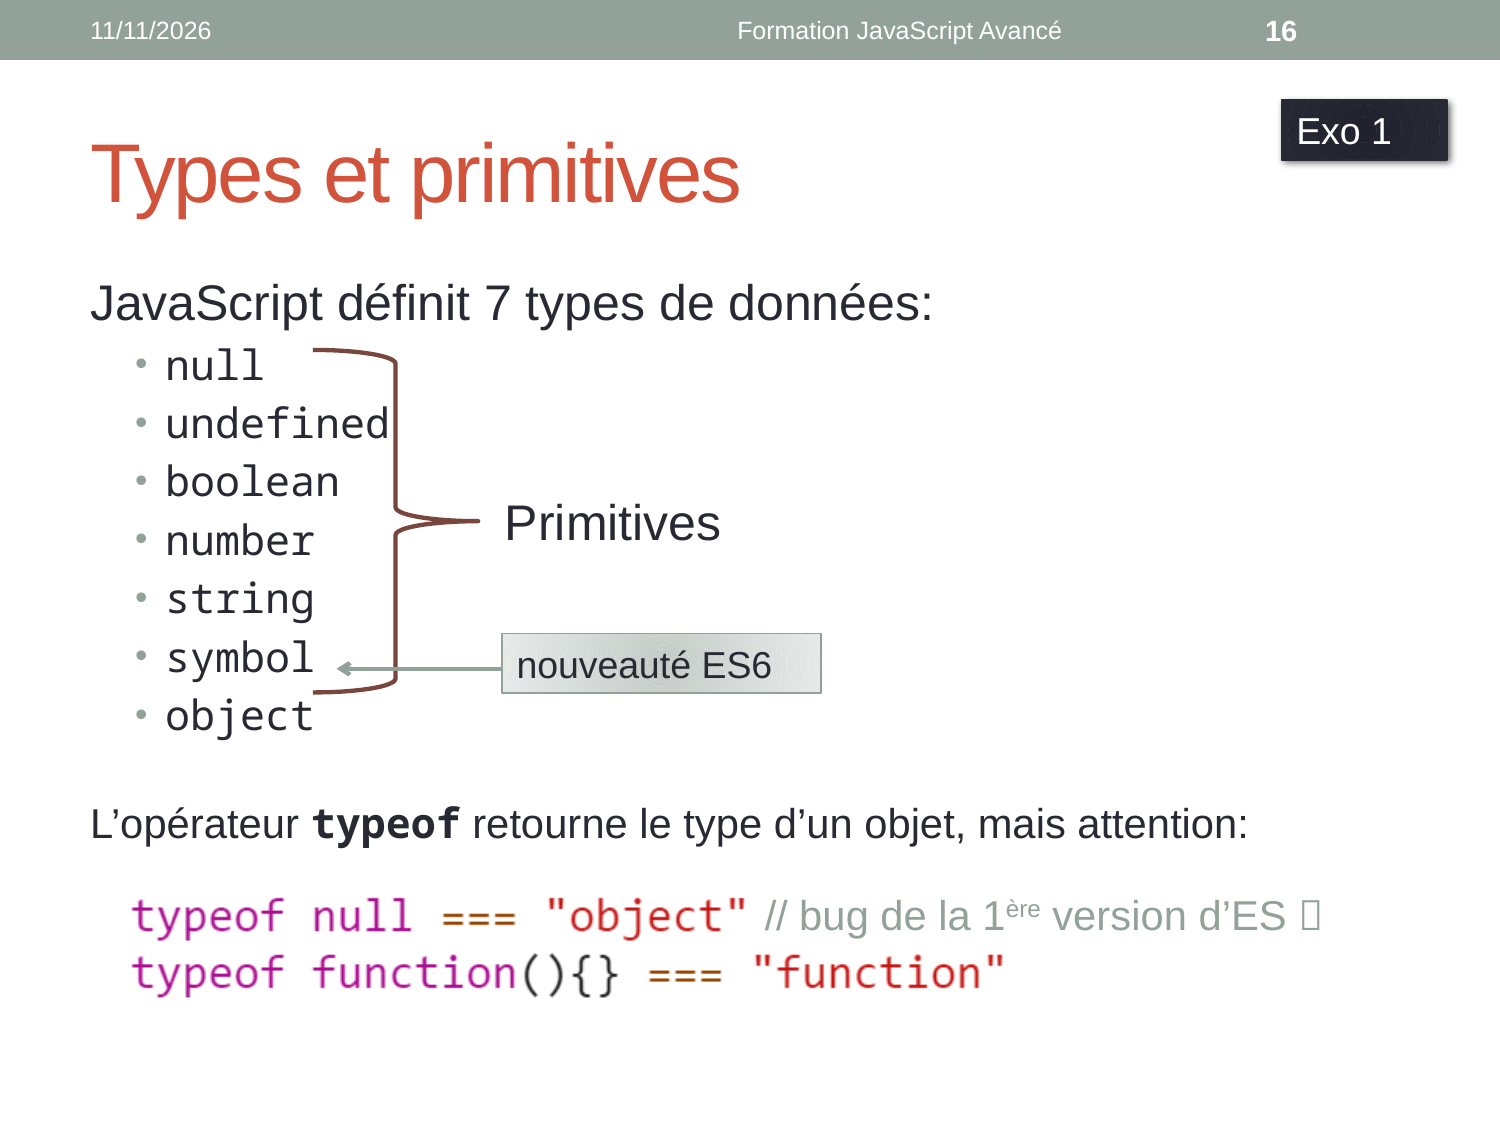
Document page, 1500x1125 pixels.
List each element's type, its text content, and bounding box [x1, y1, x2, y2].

text_box nouveauté ES6 [501, 633, 822, 694]
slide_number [75, 3, 550, 57]
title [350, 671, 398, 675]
text_box // bug de la 1ère version d’ES  [1024, 881, 1388, 947]
slide_number 16 [1250, 3, 1425, 57]
footer Formation JavaScript Avancé [562, 3, 1238, 57]
text_box [312, 347, 481, 695]
text_box Exo 1 [1281, 99, 1448, 161]
subtitle Exos 20 à 22 [398, 671, 501, 675]
list JavaScript définit 7 types de données: null undefined boolean number string symbol object L’opérateur typeof retourne le type d’un objet, mais attention: [75, 262, 1425, 1063]
picture [123, 881, 1018, 1004]
title Types et primitives [75, 87, 1425, 250]
text_box Primitives [490, 483, 798, 558]
